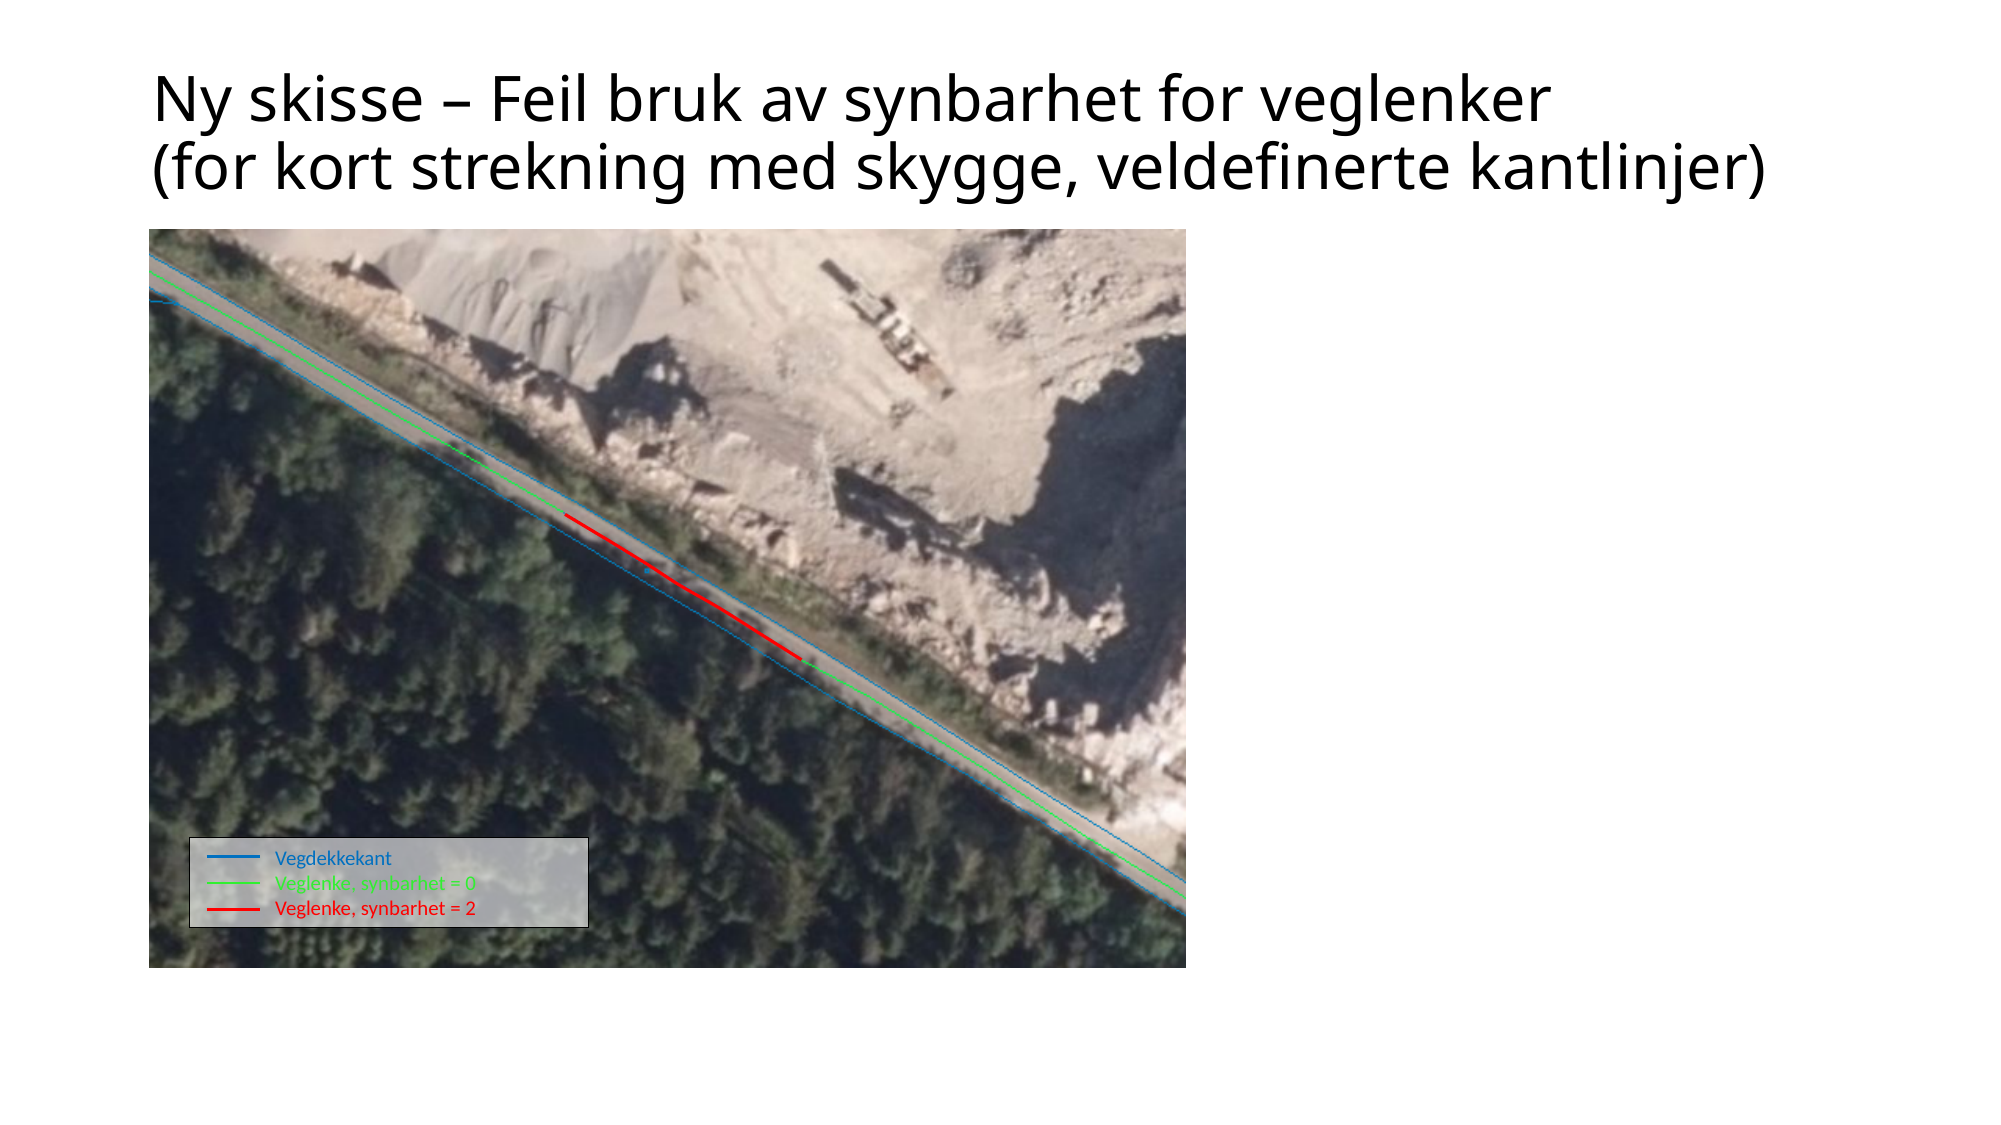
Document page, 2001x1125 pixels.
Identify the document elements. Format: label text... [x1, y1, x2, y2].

picture [149, 229, 1186, 968]
title Ny skisse – Feil bruk av synbarhet for veglenker (for kort strekning med skygge, veldefinerte kantlinjer) [137, 39, 1863, 230]
